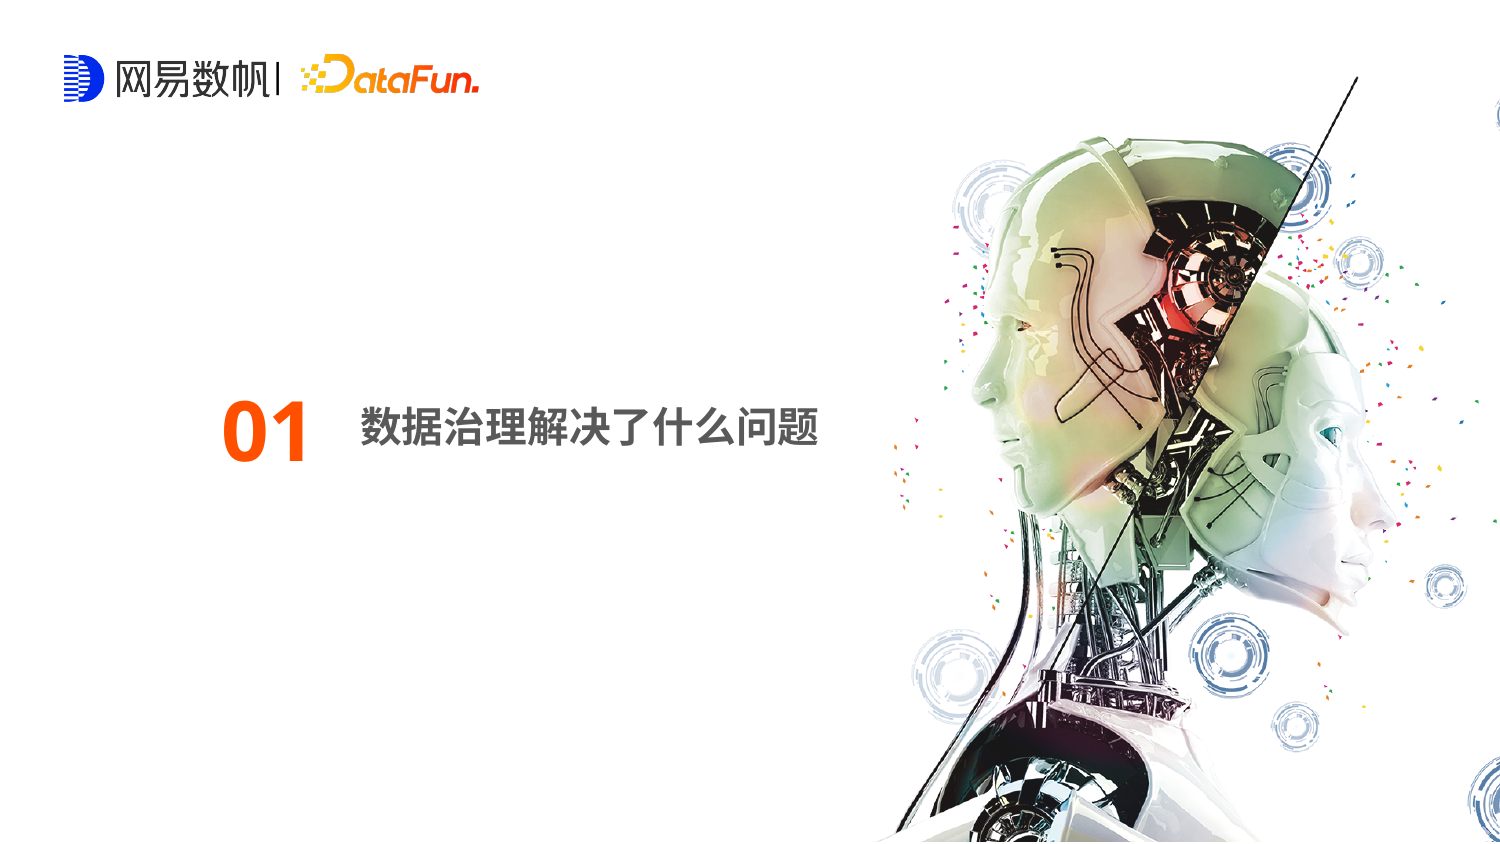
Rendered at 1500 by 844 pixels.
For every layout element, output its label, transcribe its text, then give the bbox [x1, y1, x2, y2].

picture [863, 38, 1500, 842]
text_box | [254, 44, 302, 105]
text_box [206, 336, 810, 522]
picture [284, 48, 500, 102]
picture [64, 55, 270, 102]
